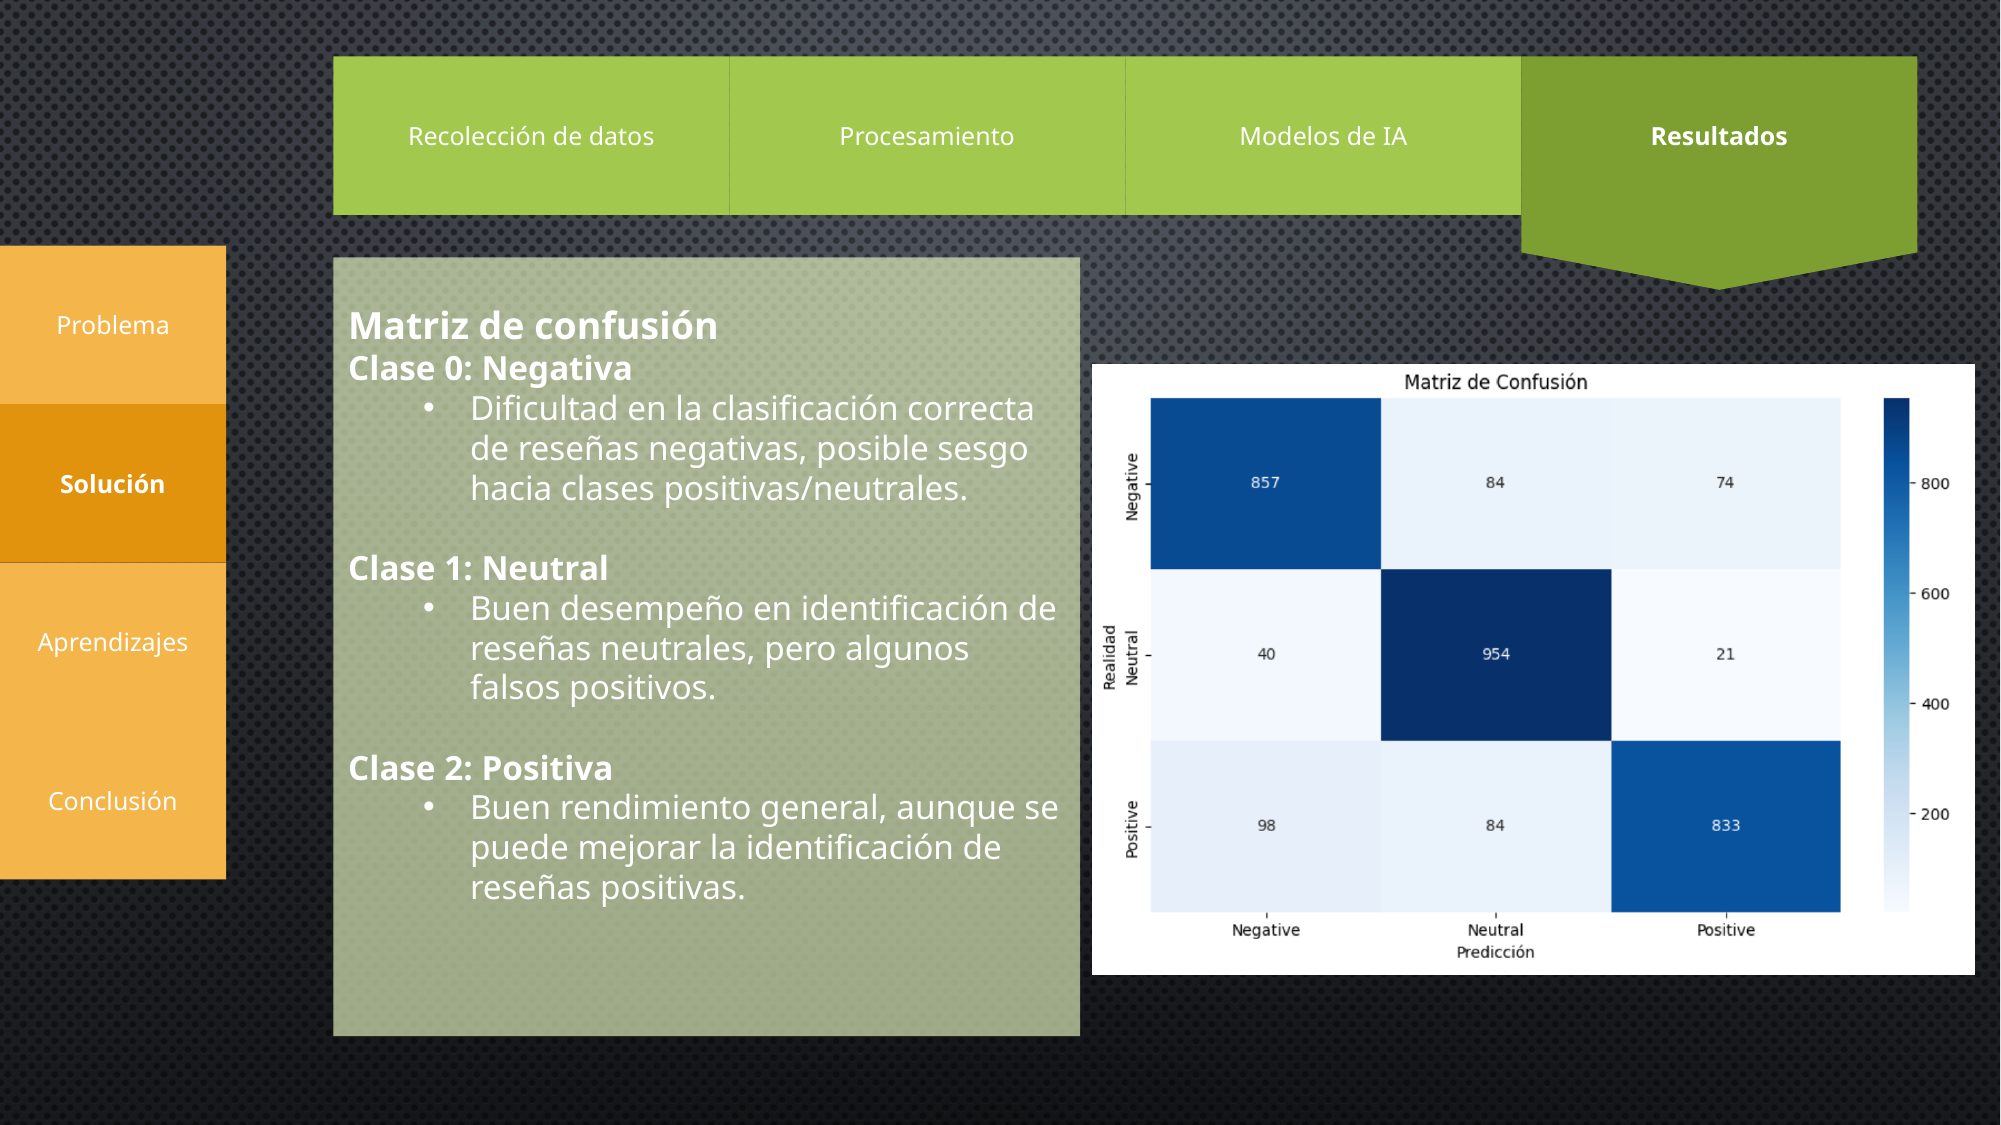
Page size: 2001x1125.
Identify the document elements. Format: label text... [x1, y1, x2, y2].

text_box Problema [0, 244, 228, 402]
picture [1092, 364, 1976, 976]
text_box Matriz de confusión Clase 0: Negativa Dificultad en la clasificación correcta de reseñas negativas, posible sesgo hacia clases positivas/neutrales. Clase 1: Neutral Buen desempeño en identificación de reseñas neutrales, pero algunos falsos positivos. Clase 2: Positiva Buen rendimiento general, aunque se puede mejorar la identificación de reseñas positivas. [332, 256, 1082, 1038]
text_box Solución [0, 402, 228, 561]
text_box Resultados [1520, 55, 1919, 213]
text_box Procesamiento [728, 55, 1124, 216]
text_box [1519, 213, 1919, 292]
text_box Conclusión [0, 719, 228, 881]
text_box Modelos de IA [1124, 55, 1520, 216]
text_box Aprendizajes [0, 561, 228, 719]
text_box Recolección de datos [332, 55, 728, 216]
